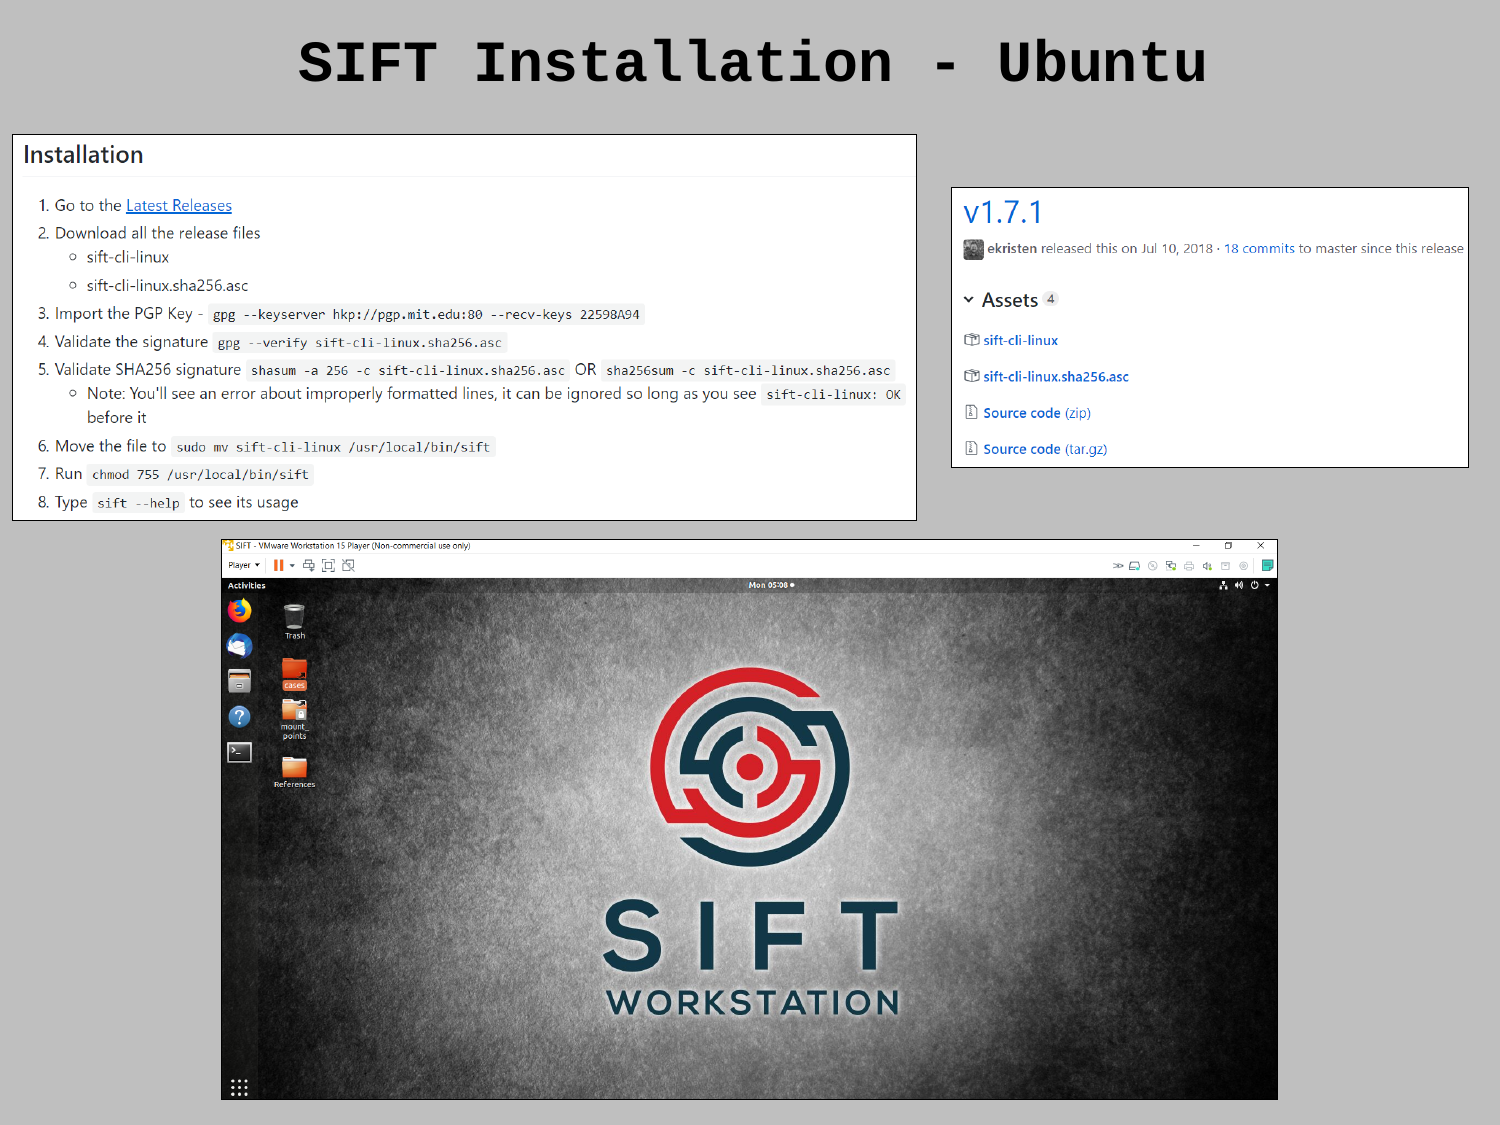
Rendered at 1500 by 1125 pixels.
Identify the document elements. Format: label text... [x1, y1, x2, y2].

picture [221, 539, 1279, 1100]
picture [12, 133, 917, 521]
picture [951, 187, 1470, 468]
text_box SIFT Installation - Ubuntu [85, 9, 1421, 106]
